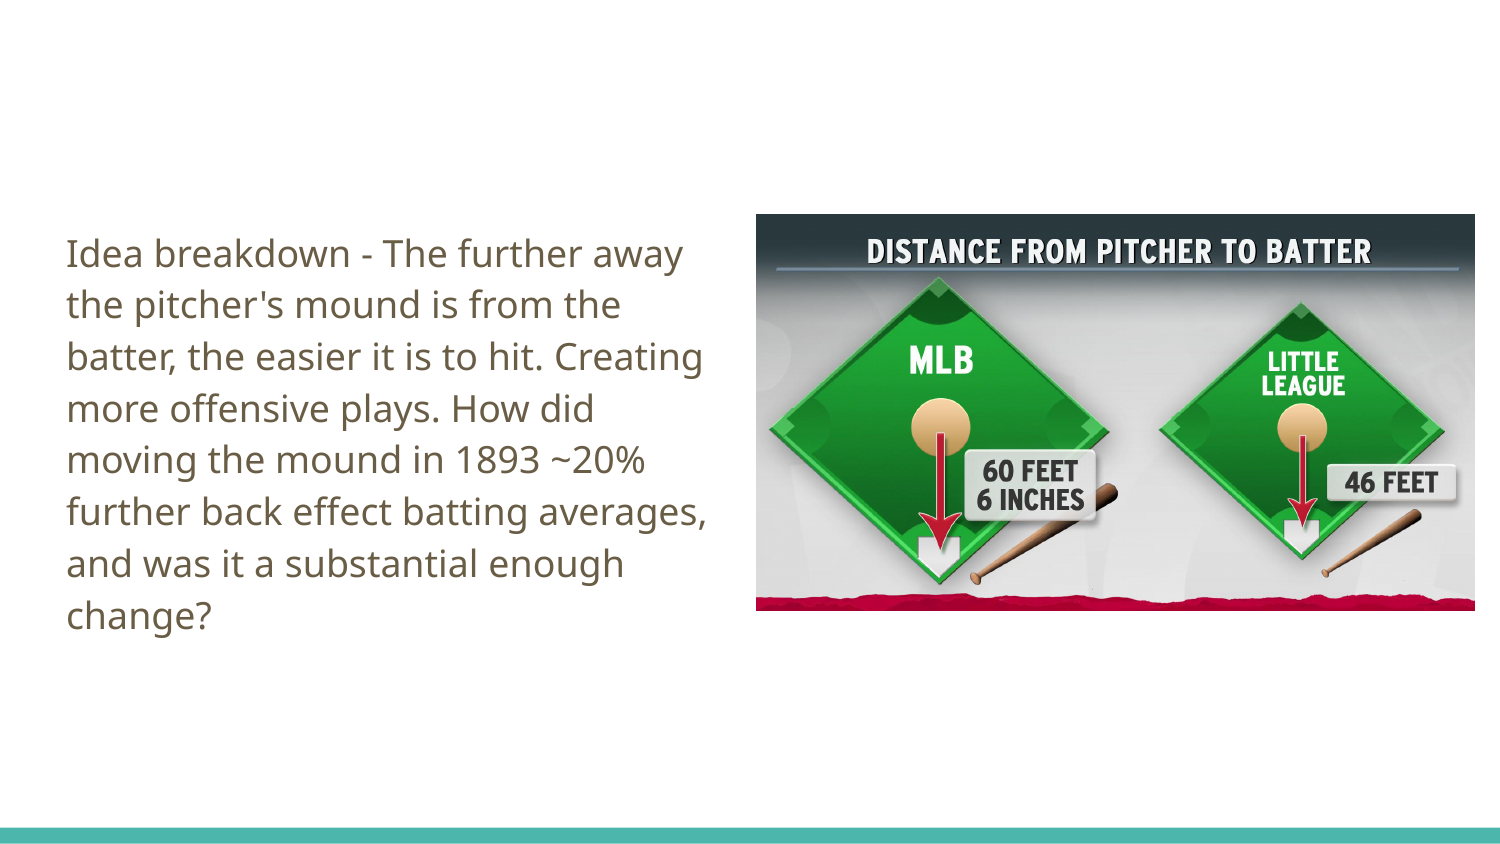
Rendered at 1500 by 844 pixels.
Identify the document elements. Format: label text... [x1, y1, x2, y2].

list Idea breakdown - The further away the pitcher's mound is from the batter, the easier it is to hit. Creating more offensive plays. How did moving the mound in 1893 ~20% further back effect batting averages, and was it a substantial enough change? [51, 207, 732, 750]
picture [756, 213, 1476, 612]
